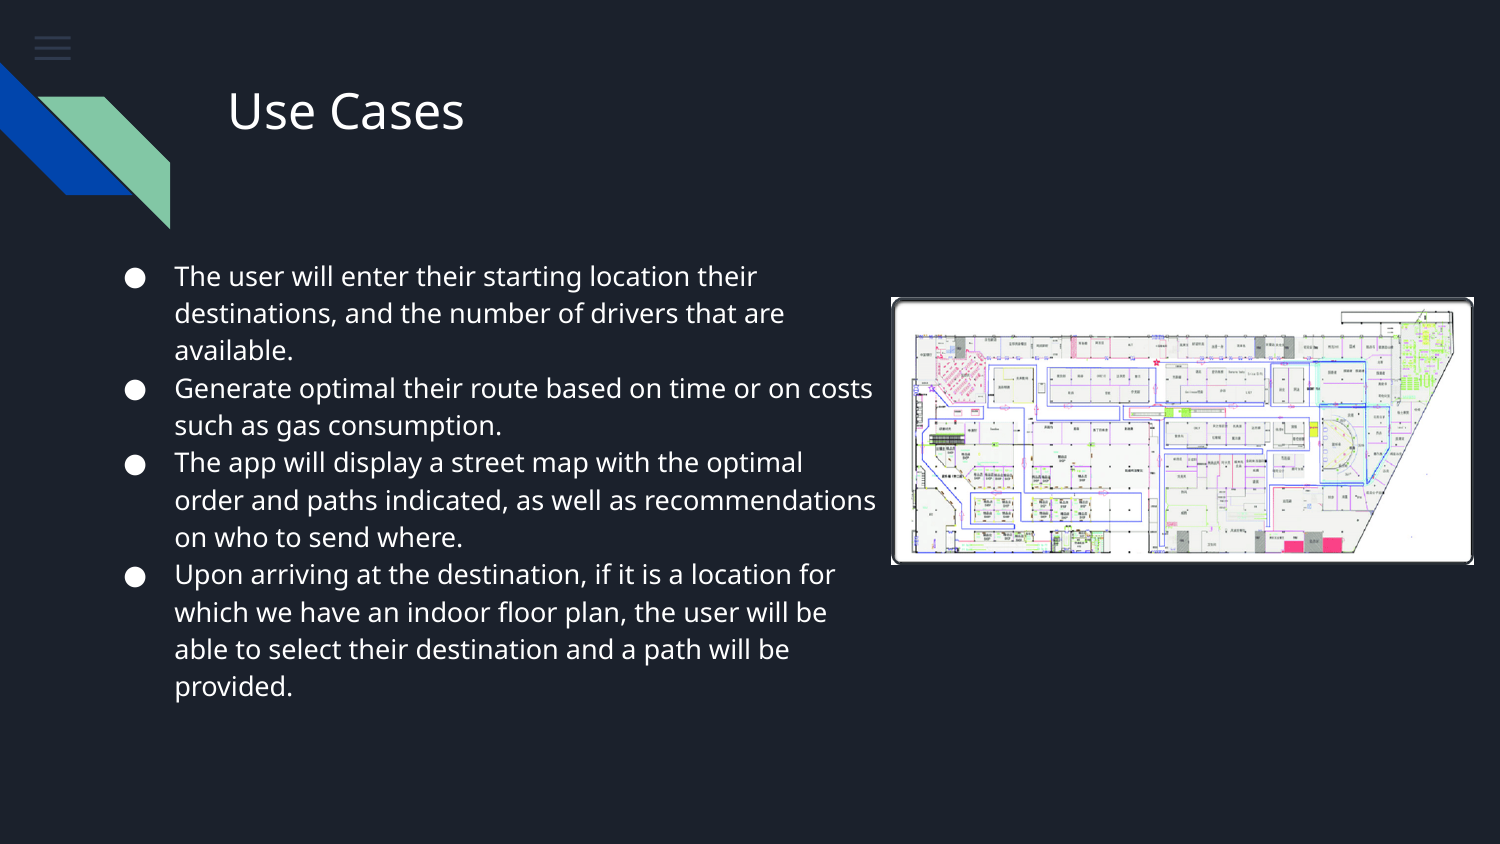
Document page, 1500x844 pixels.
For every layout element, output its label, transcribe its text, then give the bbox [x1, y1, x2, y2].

list The user will enter their starting location their destinations, and the number of drivers that are available. Generate optimal their route based on time or on costs such as gas consumption. The app will display a street map with the optimal order and paths indicated, as well as recommendations on who to send where. Upon arriving at the destination, if it is a location for which we have an indoor floor plan, the user will be able to select their destination and a path will be provided. [84, 239, 892, 679]
title Use Cases [212, 64, 1368, 215]
picture [891, 297, 1475, 565]
